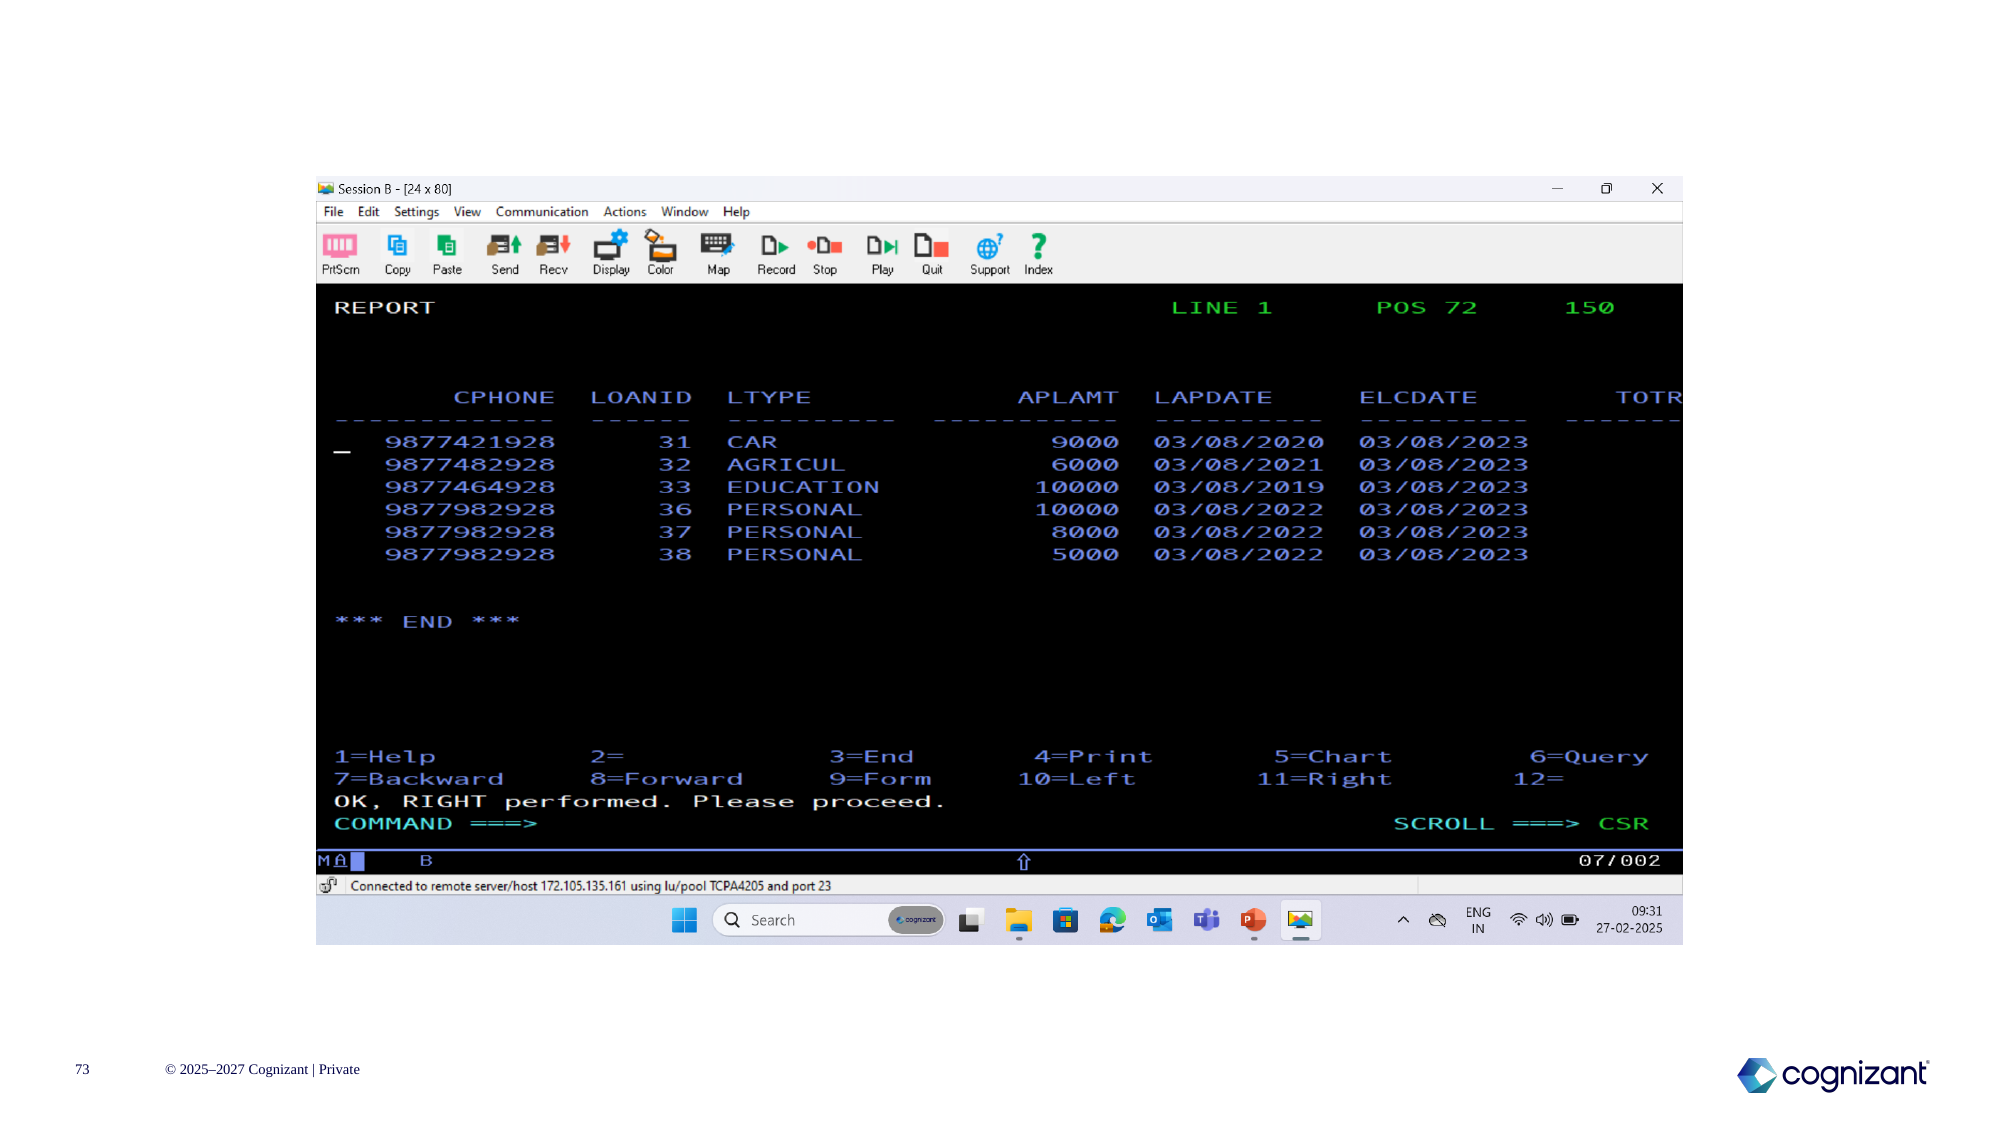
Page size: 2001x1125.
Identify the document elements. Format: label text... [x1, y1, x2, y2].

footer © 2025–2027 Cognizant | Private [165, 1050, 456, 1088]
slide_number 73 [75, 1050, 135, 1088]
picture [1737, 1058, 1930, 1093]
picture [316, 176, 1684, 946]
